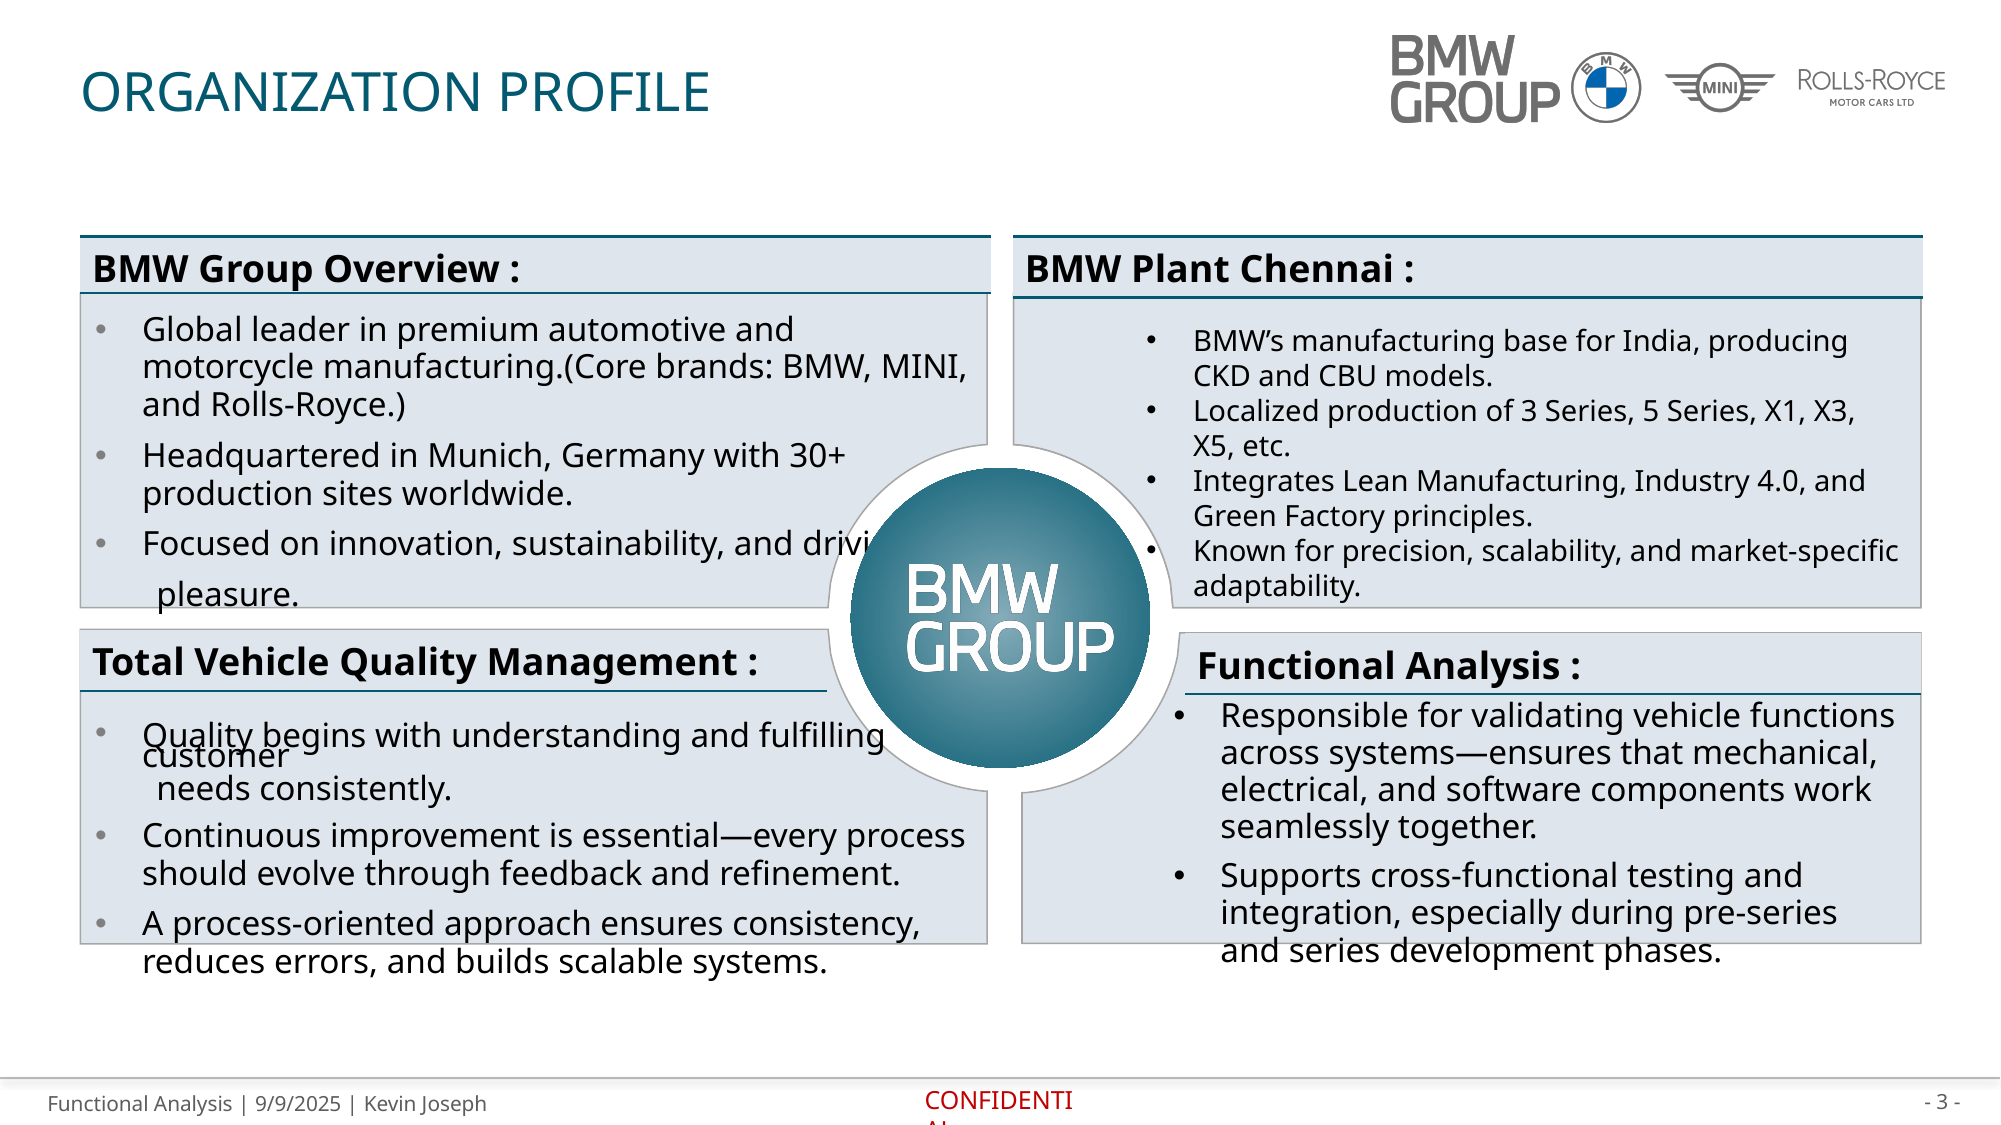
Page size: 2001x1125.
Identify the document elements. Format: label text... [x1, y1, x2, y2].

table_header Functional Analysis : [1185, 633, 1921, 693]
text_box Responsible for validating vehicle functions across systems—ensures that mechanical, electrical, and software components work seamlessly together. Supports cross-functional testing and integration, especially during pre-series and series development phases. [1173, 697, 1899, 1028]
text_box Quality begins with understanding and fulfilling customer needs consistently. Continuous improvement is essential—every process should evolve through feedback and refinement. A process-oriented approach ensures consistency, reduces errors, and builds scalable systems. [80, 629, 988, 944]
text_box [1391, 34, 1945, 123]
text_box Global leader in premium automotive and motorcycle manufacturing.(Core brands: BMW, MINI, and Rolls-Royce.) Headquartered in Munich, Germany with 30+ production sites worldwide. Focused on innovation, sustainability, and driving pleasure. [80, 294, 988, 608]
text_box [1013, 299, 1921, 608]
text_box [848, 465, 1153, 770]
table_header BMW Plant Chennai : [1013, 238, 1923, 296]
picture [907, 564, 1114, 672]
table_header BMW Group Overview : [80, 238, 991, 292]
title Organization Profile [80, 56, 1386, 123]
text_box BMW’s manufacturing base for India, producing CKD and CBU models. Localized production of 3 Series, 5 Series, X1, X3, X5, etc. Integrates Lean Manufacturing, Industry 4.0, and Green Factory principles. Known for precision, scalability, and market-specific adaptability. [1131, 314, 1920, 610]
text_box [1022, 632, 1921, 944]
table_header Total Vehicle Quality Management : [80, 630, 827, 690]
